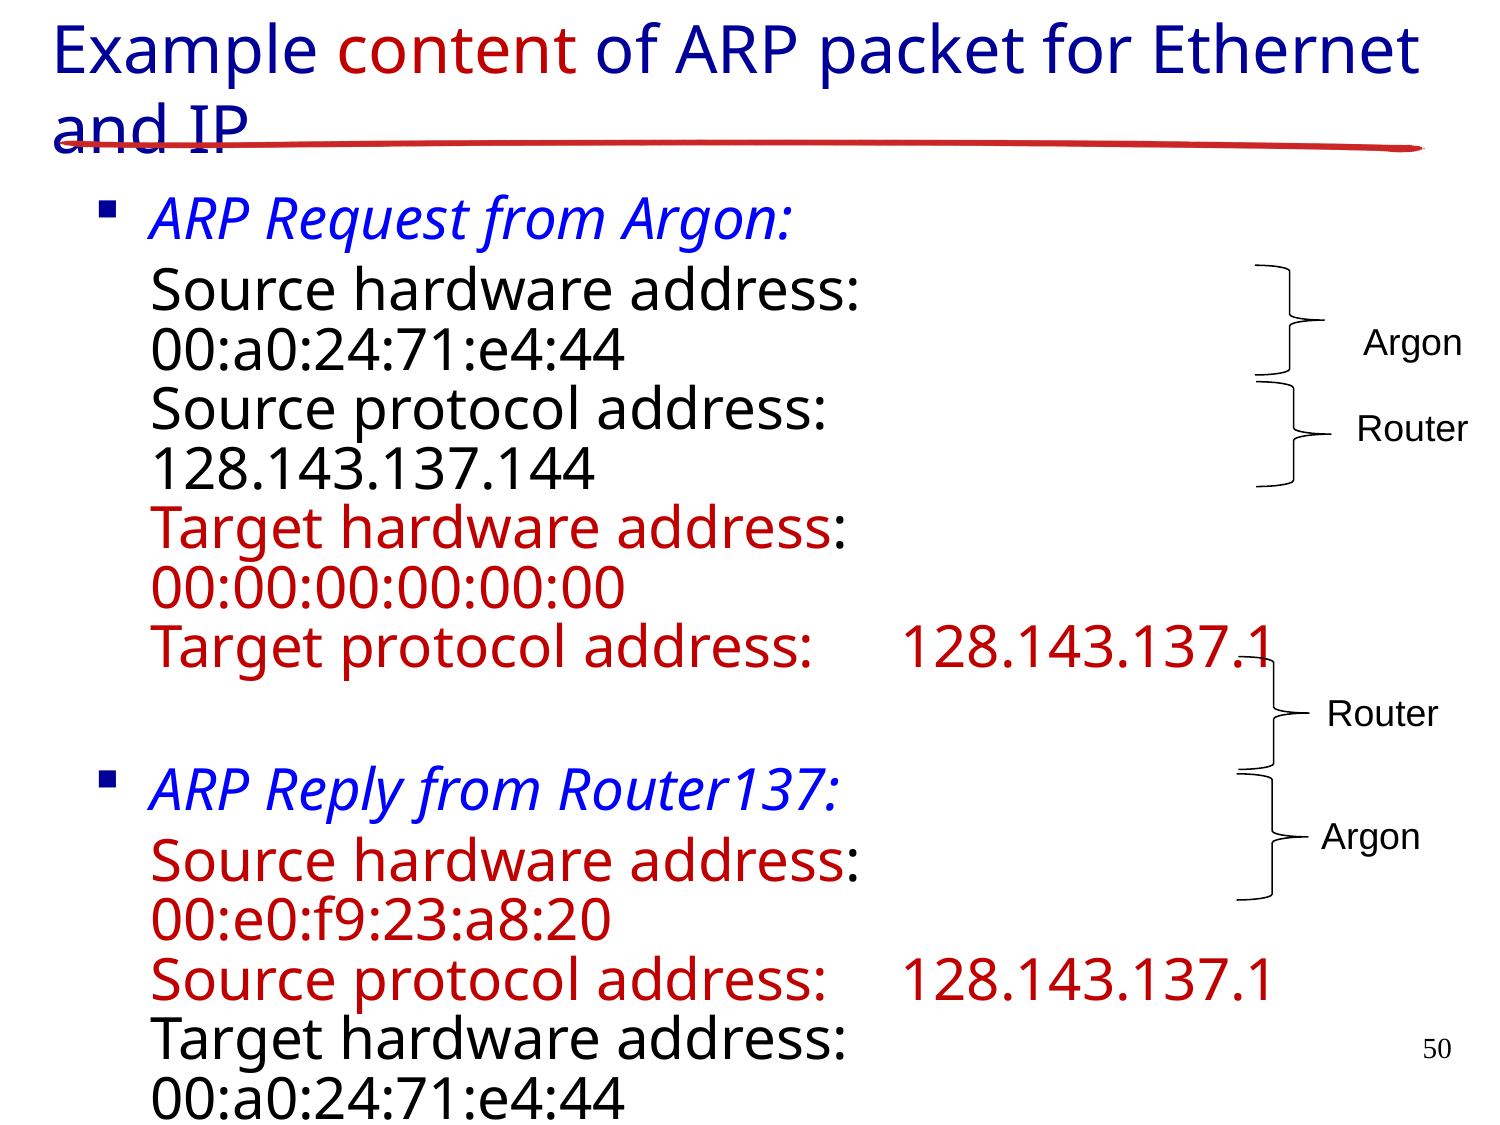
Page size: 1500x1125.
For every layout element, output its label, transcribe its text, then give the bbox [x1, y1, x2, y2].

slide_number 50 [1154, 1022, 1467, 1098]
text_box Router [1311, 681, 1454, 742]
text_box [1254, 265, 1325, 375]
text_box [1256, 381, 1332, 487]
text_box Argon [1348, 310, 1478, 371]
picture [52, 135, 1440, 156]
title Example content of ARP packet for Ethernet and IP [36, 37, 1467, 137]
list ARP Request from Argon: Source hardware address: 00:a0:24:71:e4:44 Source protocol address: 128.143.137.144 Target hardware address: 00:00:00:00:00:00 Target protocol address: 128.143.137.1 ARP Reply from Router137: Source hardware address: 00:e0:f9:23:a8:20 Source protocol address: 128.143.137.1 Target hardware address: 00:a0:24:71:e4:44 Target protocol address: 128.143.137.144 [79, 184, 1355, 1089]
text_box Argon [1306, 804, 1436, 864]
text_box [1236, 773, 1306, 901]
text_box Router [1341, 396, 1484, 457]
text_box [1238, 656, 1310, 770]
